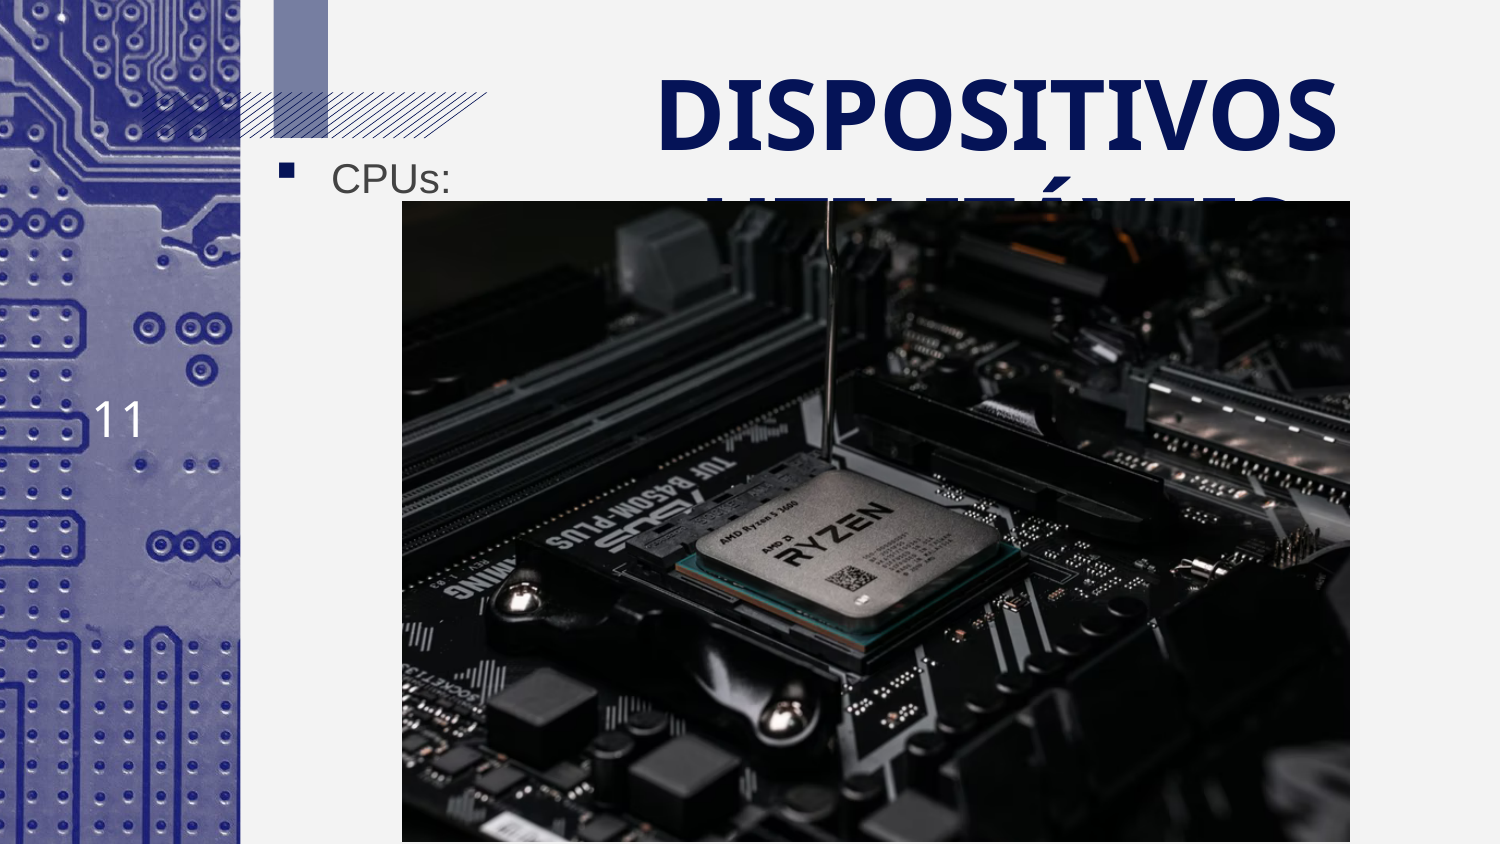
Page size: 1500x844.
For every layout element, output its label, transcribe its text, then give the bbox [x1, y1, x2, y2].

text_box DISPOSITIVOS UTILIZÁVEIS [402, 45, 1500, 296]
picture [402, 201, 1350, 843]
text_box CPUs: [260, 144, 1493, 210]
picture [0, 0, 241, 844]
slide_number 11 [75, 389, 166, 455]
